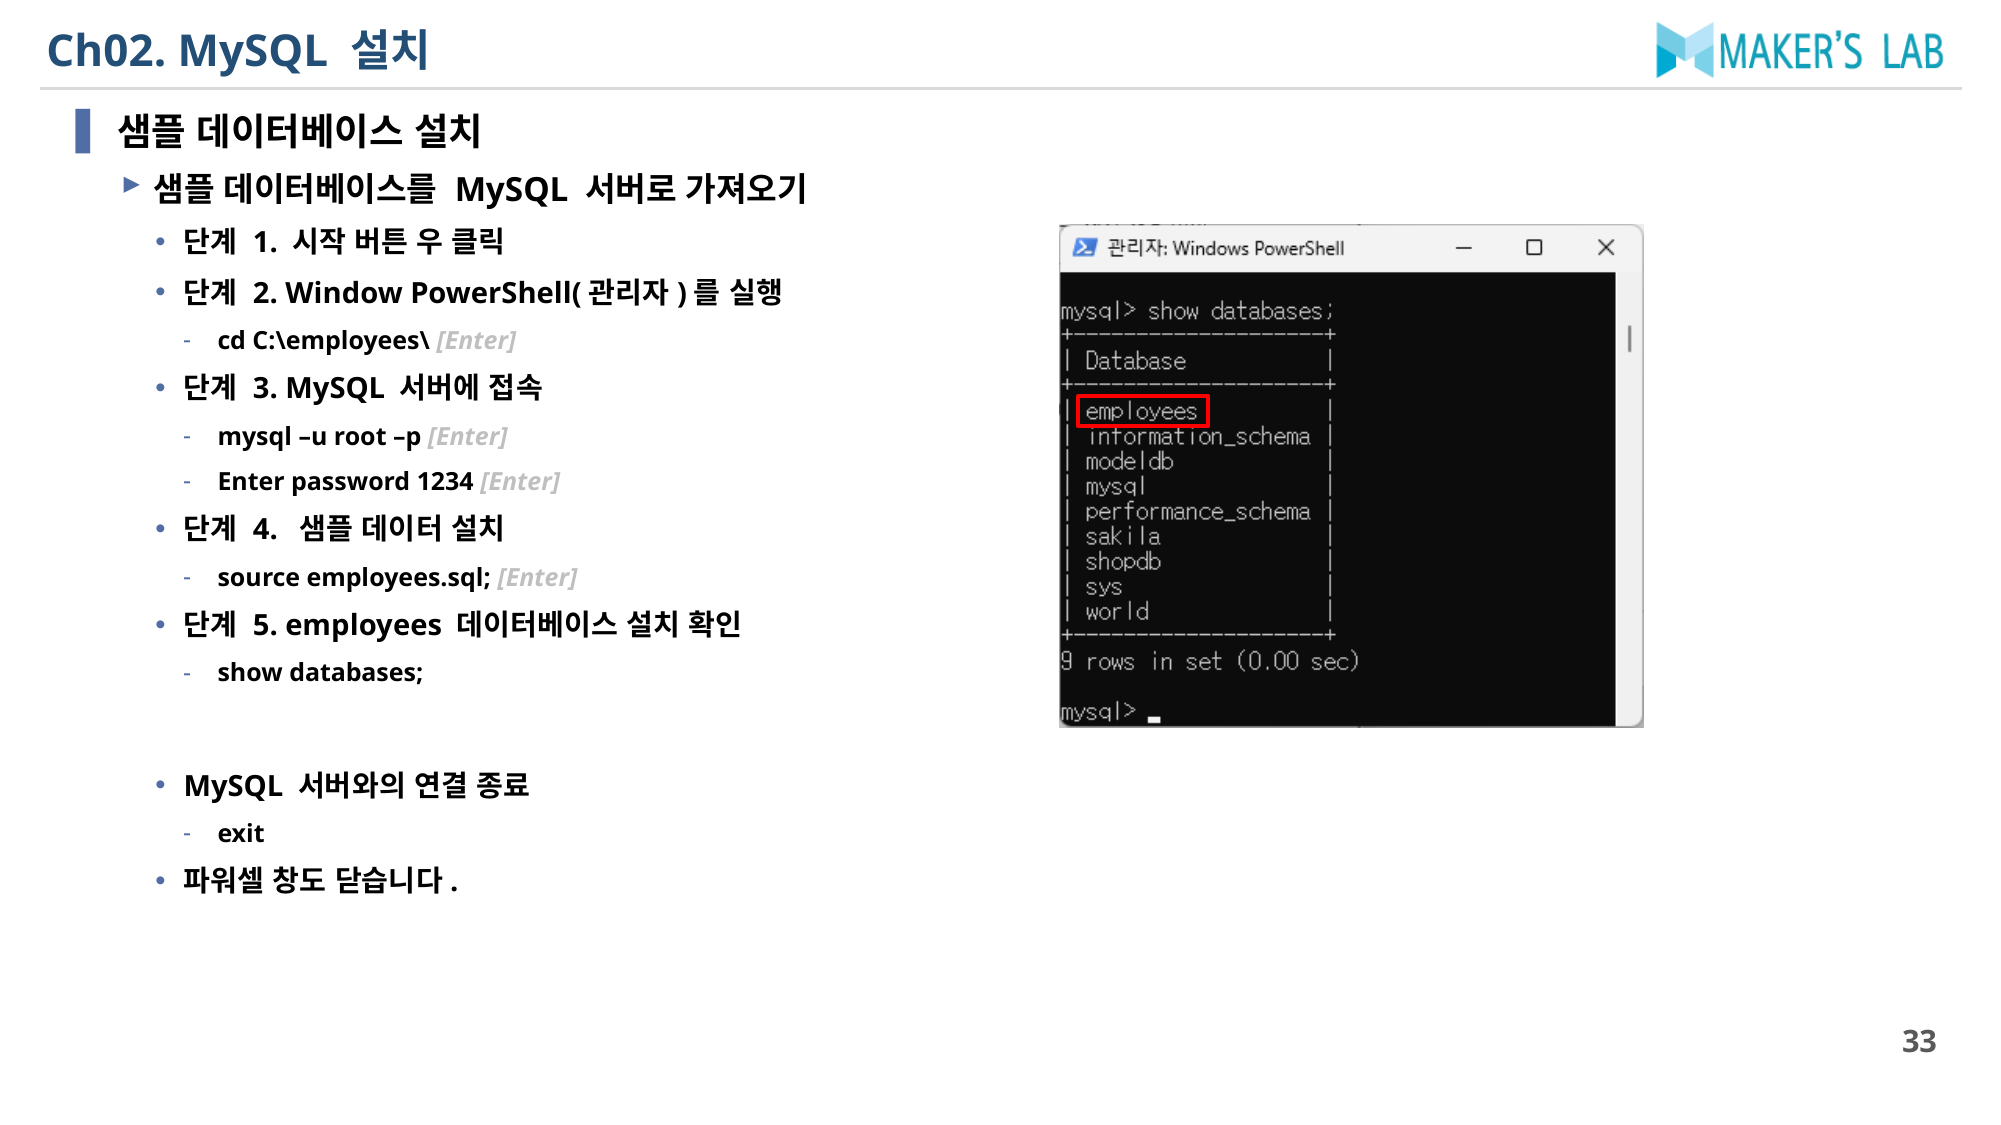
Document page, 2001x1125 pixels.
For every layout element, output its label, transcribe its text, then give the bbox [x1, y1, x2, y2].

slide_number 33 [1802, 1012, 1953, 1073]
title Ch02. MySQL 설치 [31, 14, 1914, 84]
list 샘플 데이터베이스 설치 샘플 데이터베이스를 MySQL 서버로 가져오기 단계 1. 시작 버튼 우 클릭 단계 2. Window PowerShell(관리자)를 실행 cd C:\employees\ [Enter] 단계 3. MySQL 서버에 접속 mysql –u root –p [Enter] Enter password 1234 [Enter] 단계 4. 샘플 데이터 설치 source employees.sql; [Enter] 단계 5. employees 데이터베이스 설치 확인 show databases; MySQL 서버와의 연결 종료 exit 파워셀 창도 닫습니다. [46, 100, 1969, 404]
picture [1058, 224, 1644, 729]
picture [1648, 11, 1952, 84]
